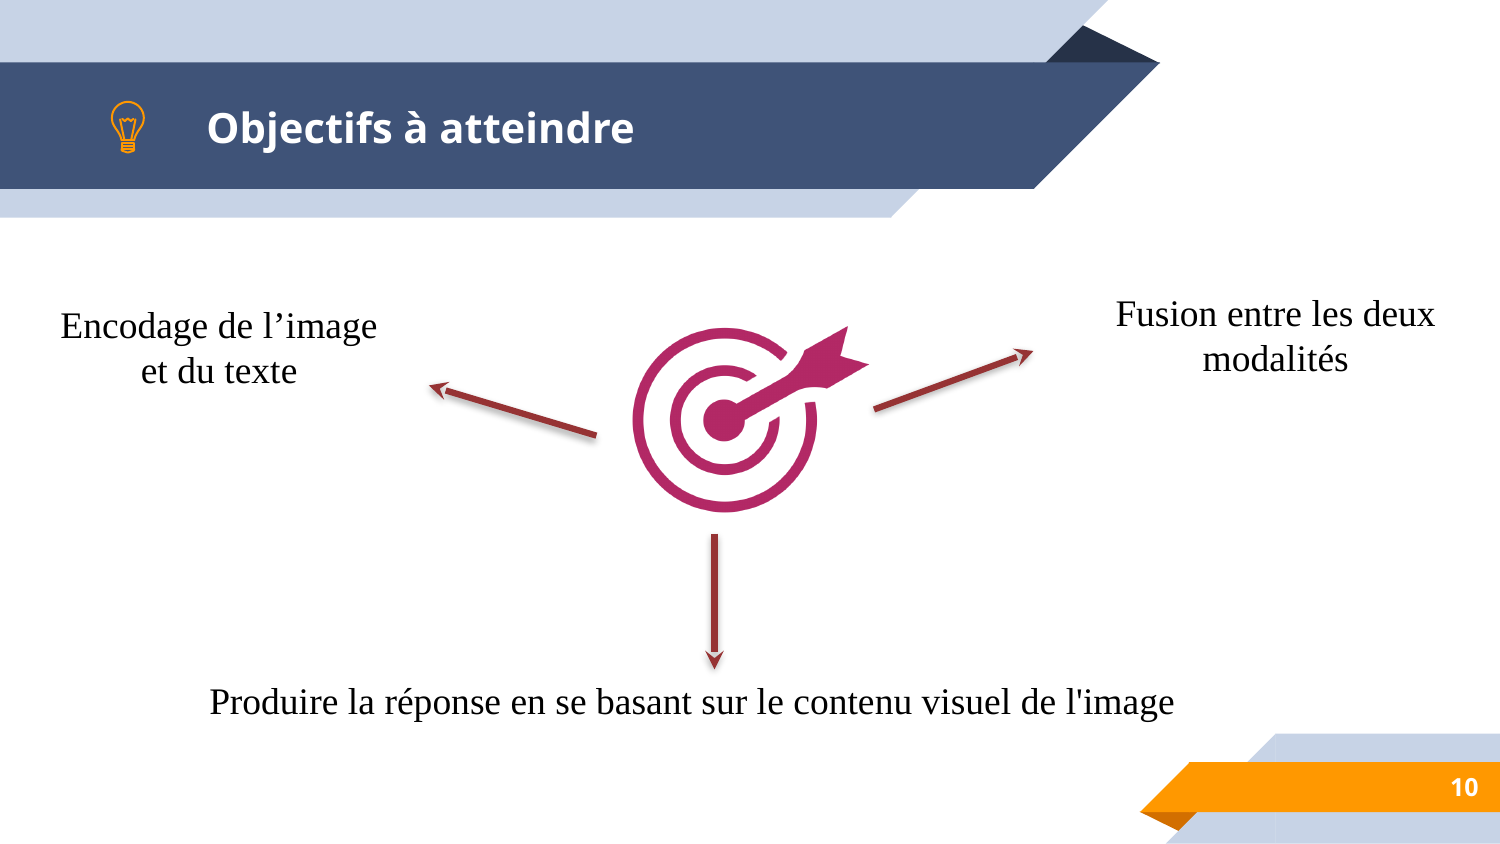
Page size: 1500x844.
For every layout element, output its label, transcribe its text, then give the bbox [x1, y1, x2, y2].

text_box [111, 101, 145, 153]
slide_number 10 [1249, 760, 1494, 813]
title Objectifs à atteindre [191, 64, 1055, 190]
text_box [873, 350, 1034, 410]
text_box Encodage de l’image et du texte [29, 293, 410, 399]
text_box Produire la réponse en se basant sur le contenu visuel de l'image [127, 669, 1259, 730]
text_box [428, 385, 597, 436]
picture [625, 285, 875, 534]
text_box Fusion entre les deux modalités [1081, 281, 1471, 387]
